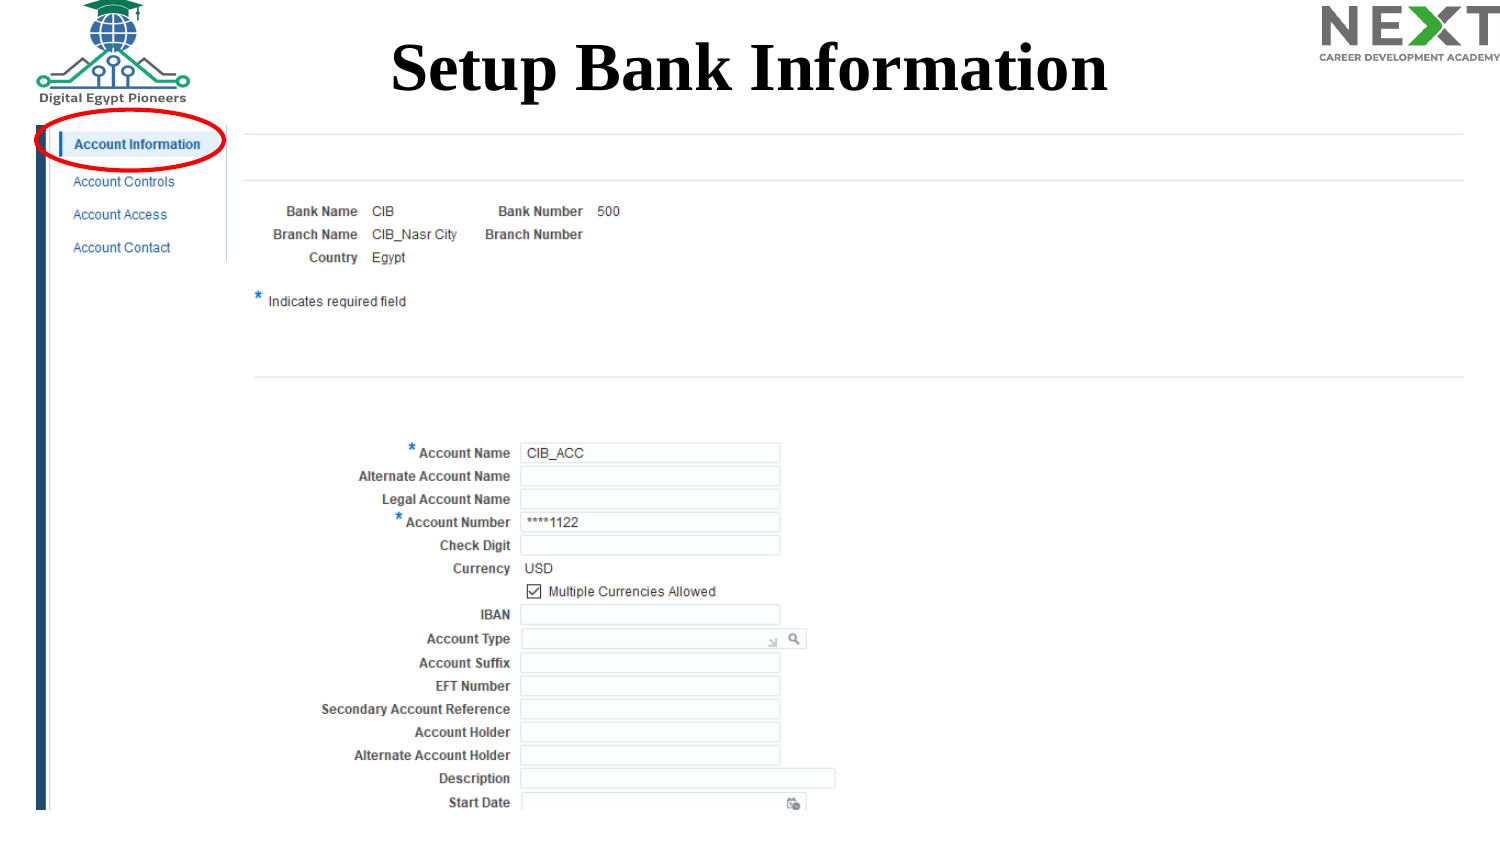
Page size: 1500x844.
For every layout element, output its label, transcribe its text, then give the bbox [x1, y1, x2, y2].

picture [35, 0, 191, 110]
picture [35, 125, 1465, 810]
picture [1315, 6, 1500, 64]
text_box [45, 115, 215, 124]
title Setup Bank Information [193, 0, 1449, 124]
